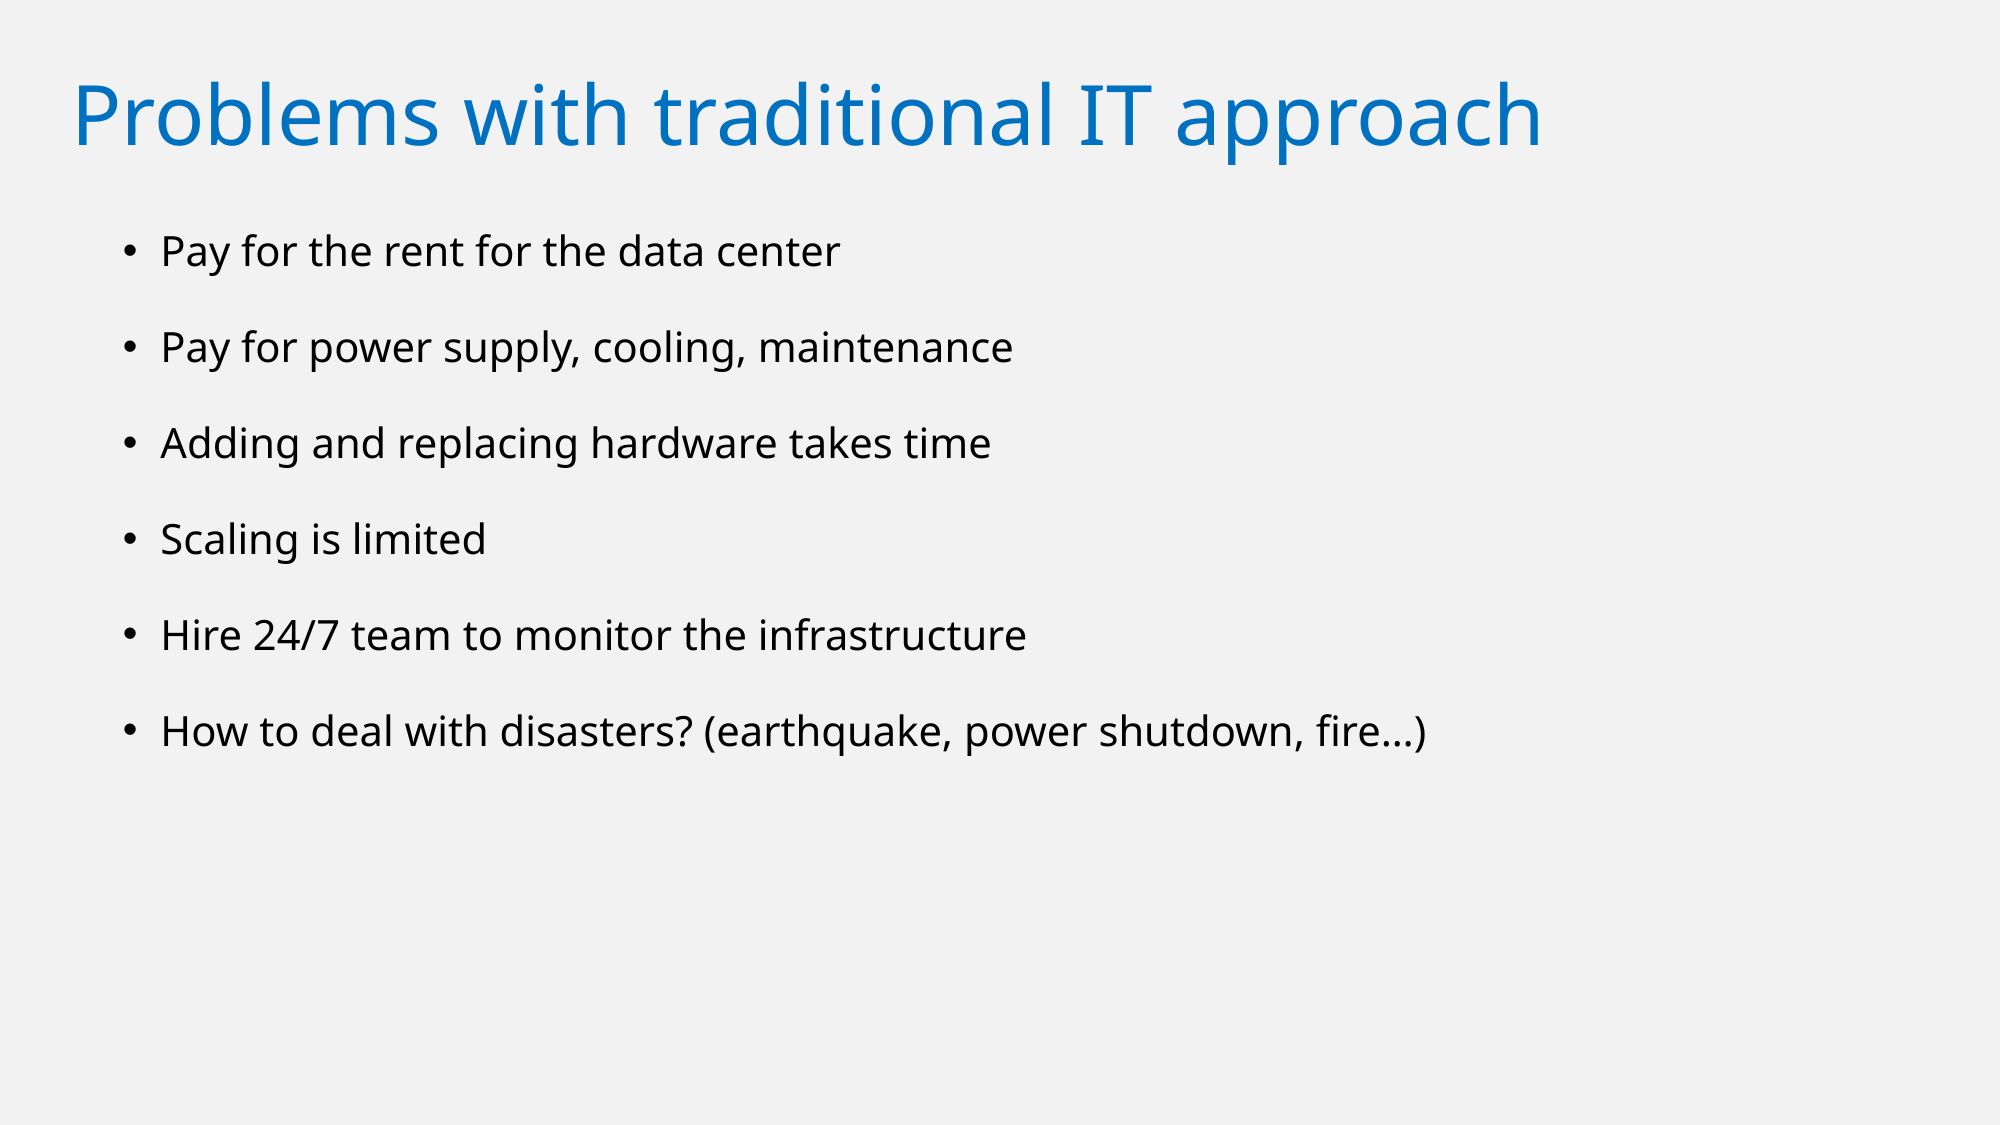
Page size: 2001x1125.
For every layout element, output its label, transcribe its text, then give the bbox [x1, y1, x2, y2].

list Pay for the rent for the data center Pay for power supply, cooling, maintenance Adding and replacing hardware takes time Scaling is limited Hire 24/7 team to monitor the infrastructure How to deal with disasters? (earthquake, power shutdown, fire…) [107, 192, 1886, 1029]
title Problems with traditional IT approach [56, 45, 1900, 193]
